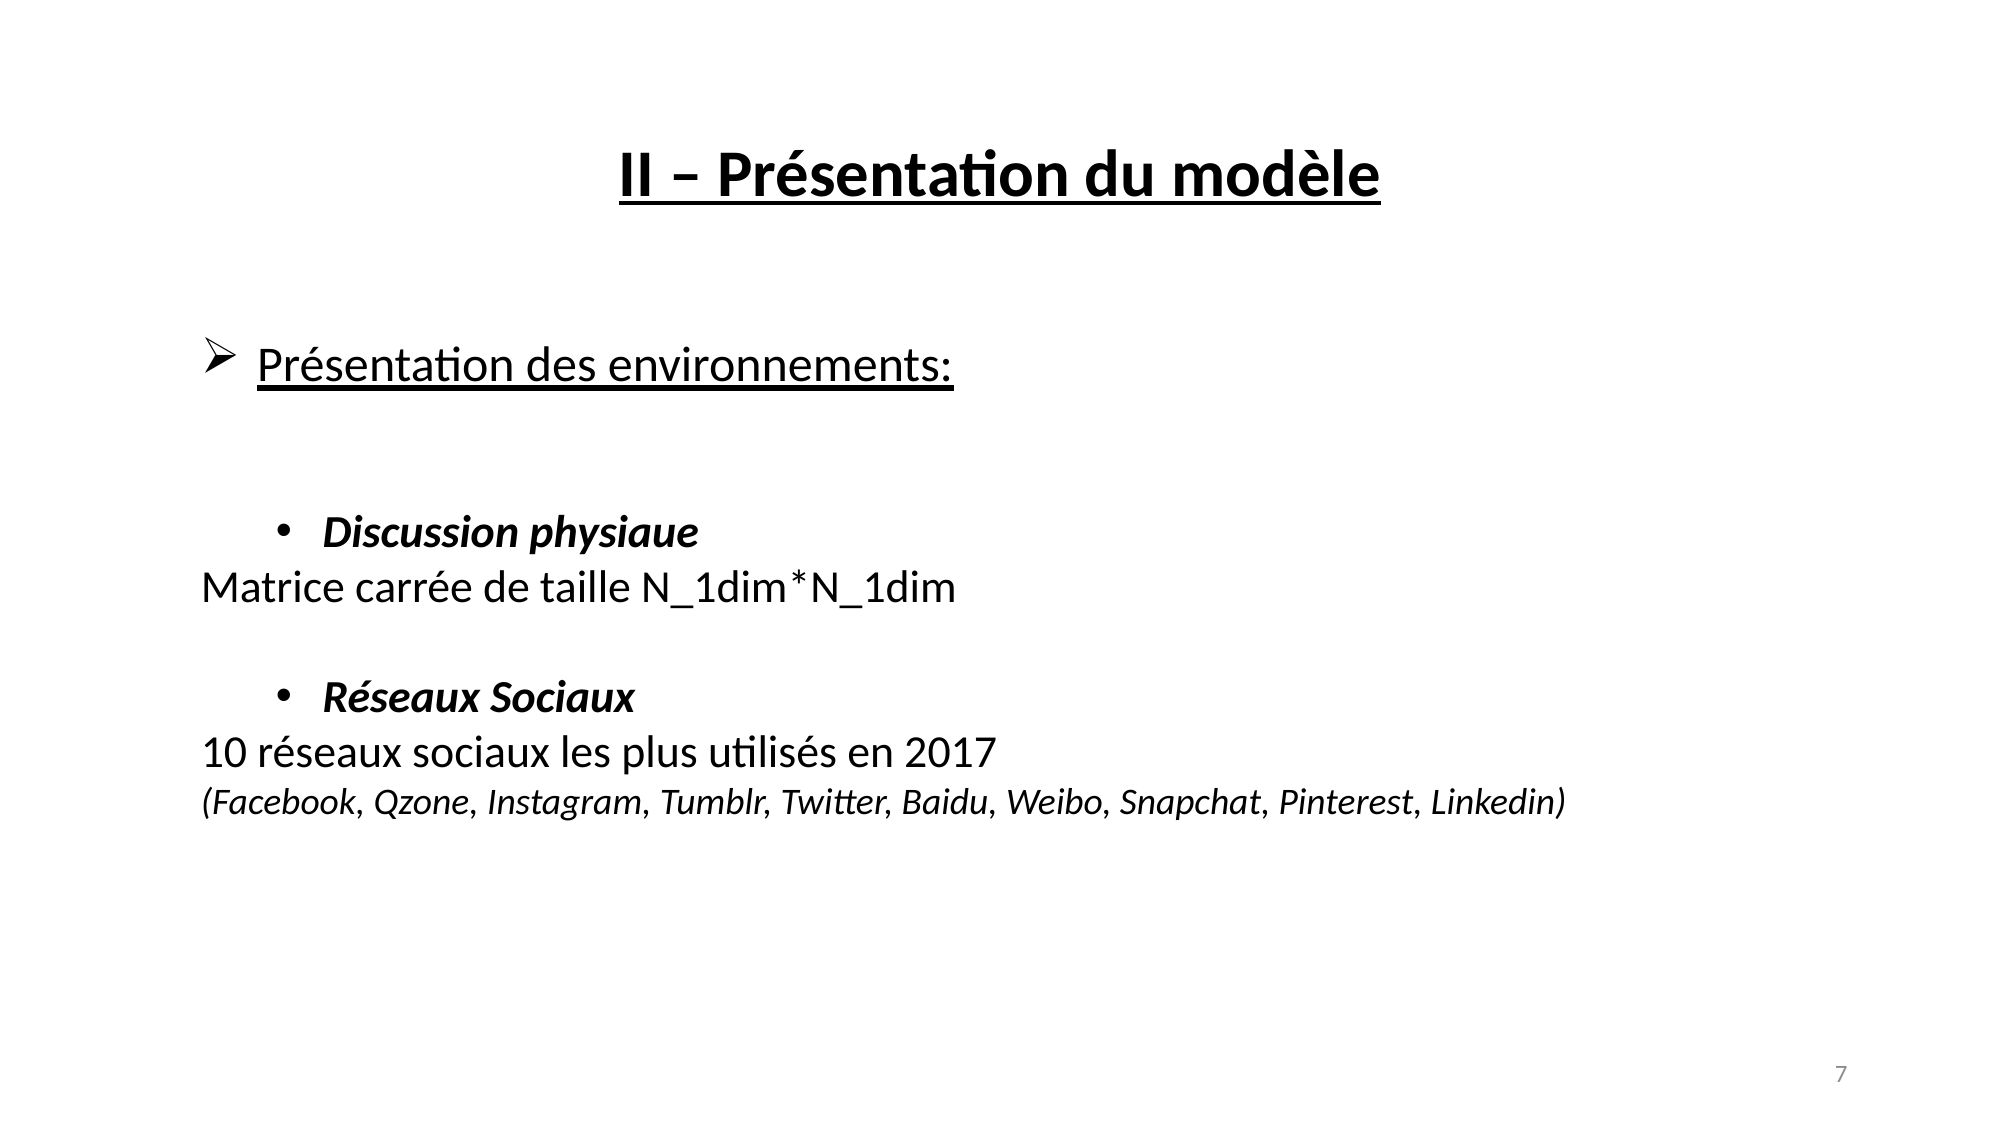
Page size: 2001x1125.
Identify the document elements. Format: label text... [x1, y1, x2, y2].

slide_number 7 [1412, 1042, 1863, 1103]
text_box Présentation des environnements: Discussion physiaue Matrice carrée de taille N_1dim*N_1dim Réseaux Sociaux 10 réseaux sociaux les plus utilisés en 2017 (Facebook, Qzone, Instagram, Tumblr, Twitter, Baidu, Weibo, Snapchat, Pinterest, Linkedin) [186, 324, 1839, 1049]
text_box II – Présentation du modèle [603, 122, 1397, 218]
